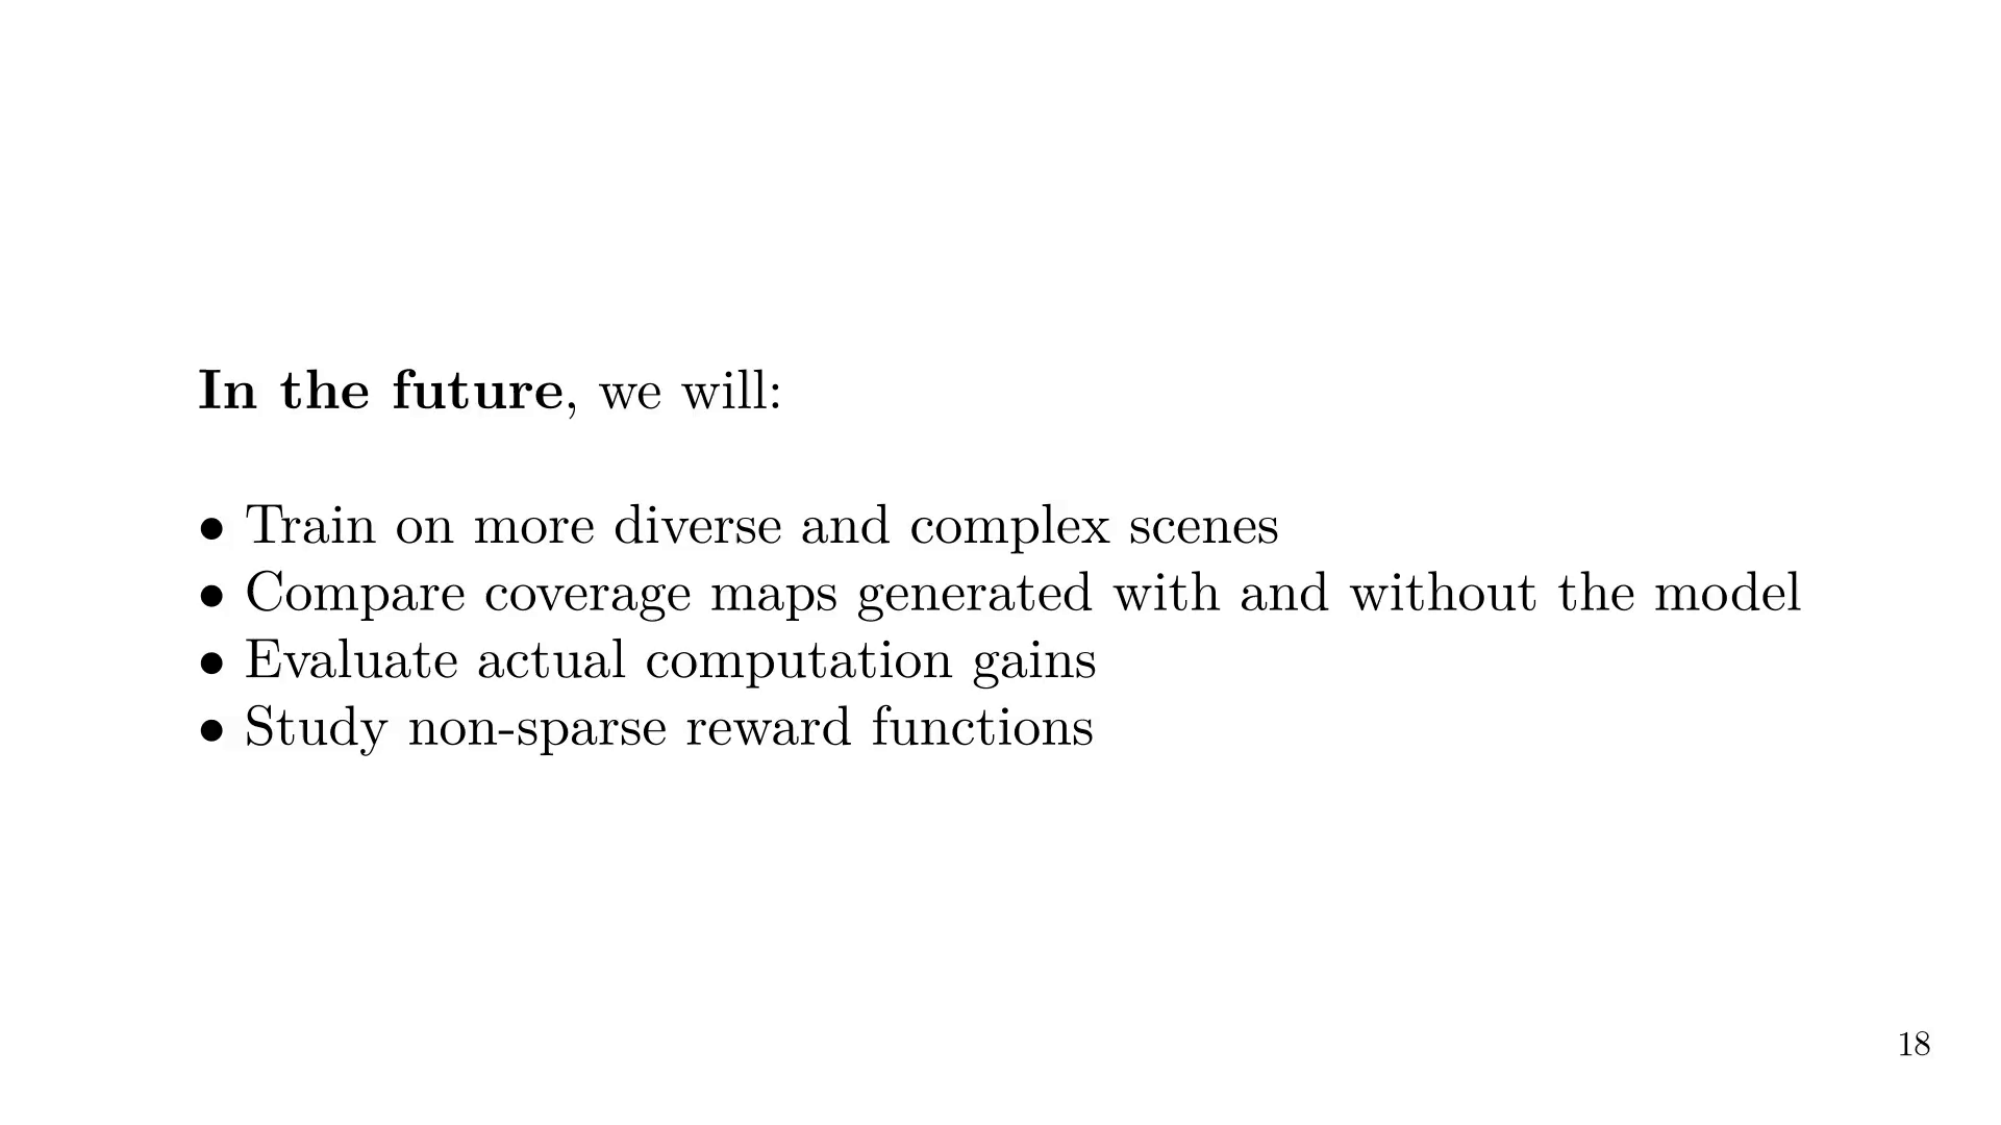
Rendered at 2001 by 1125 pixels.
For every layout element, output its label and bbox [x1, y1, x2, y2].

text_box [0, 0, 2000, 1125]
